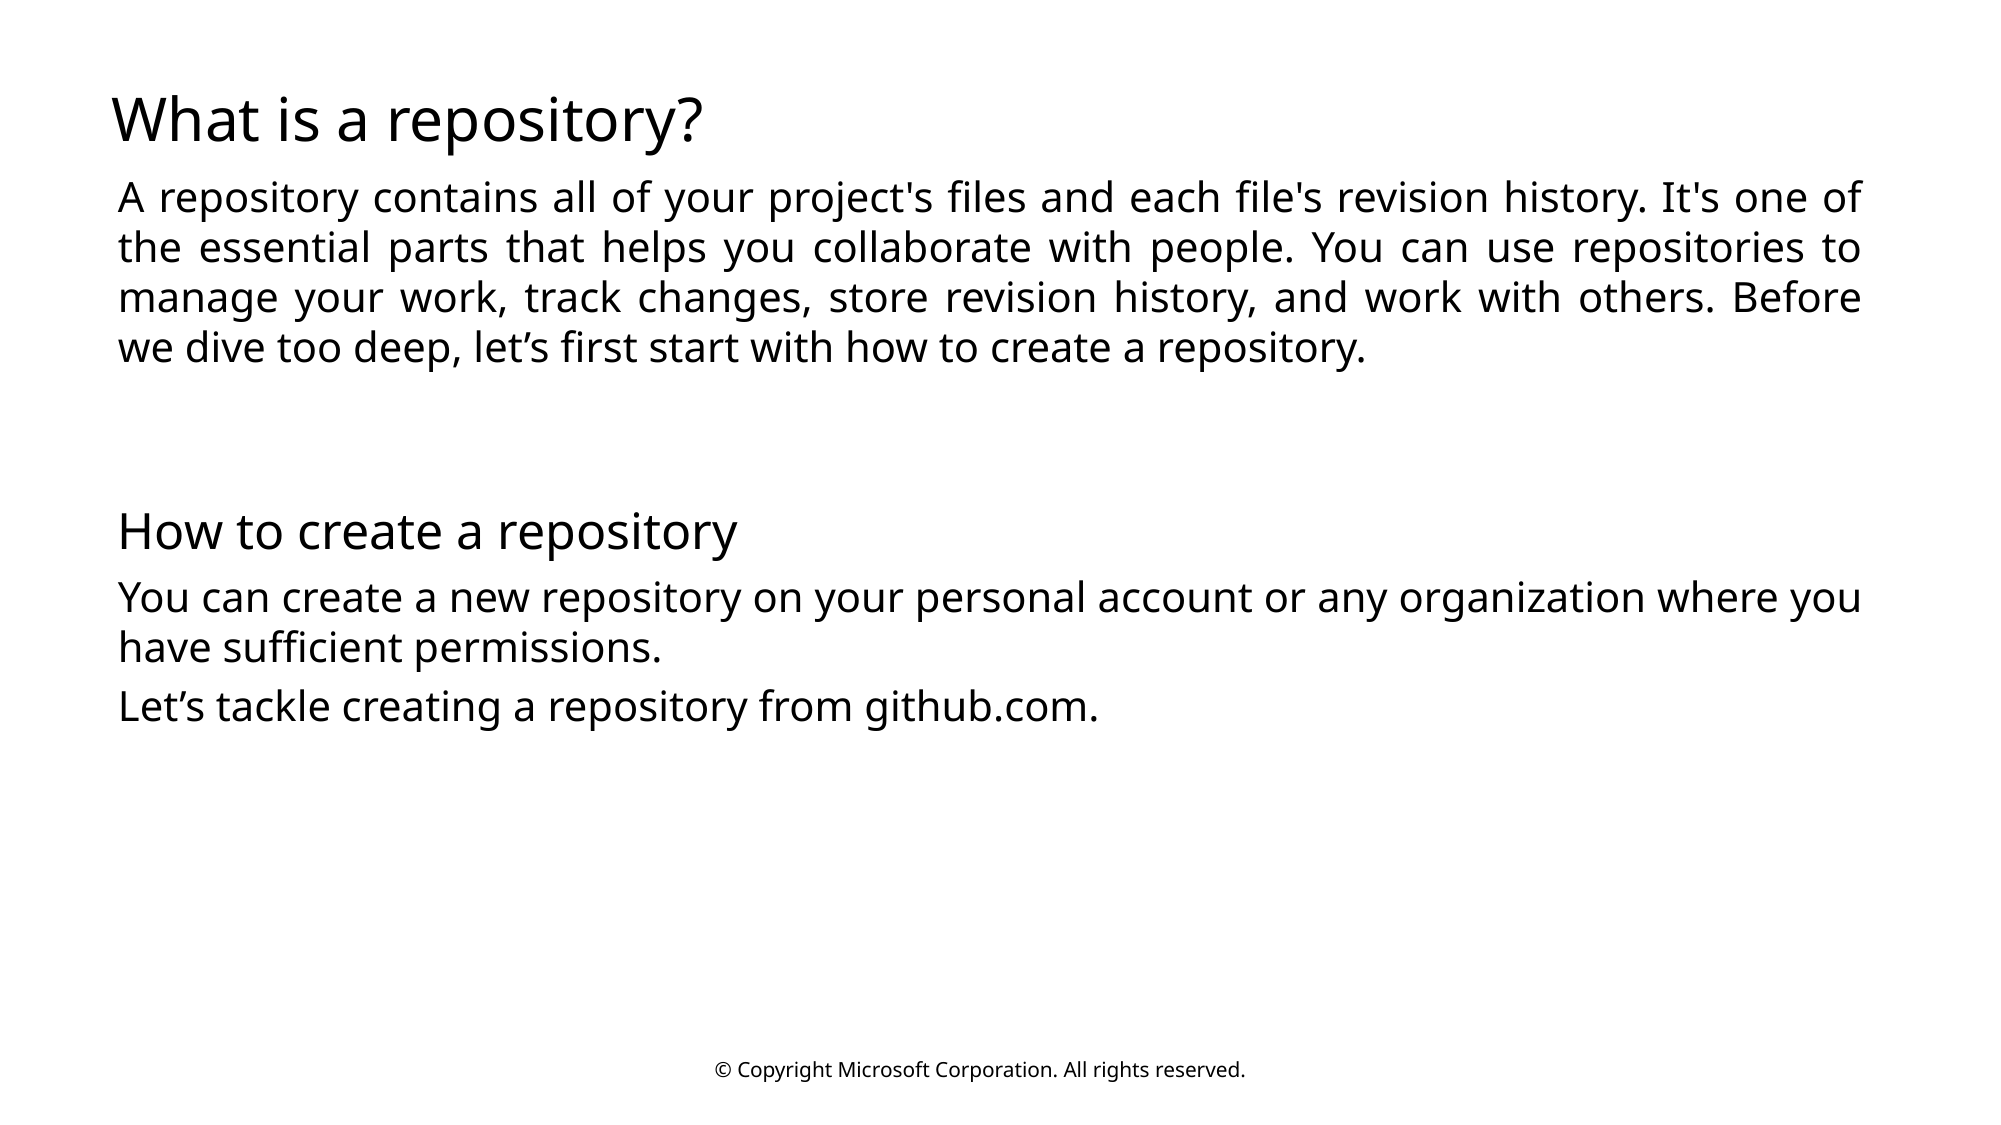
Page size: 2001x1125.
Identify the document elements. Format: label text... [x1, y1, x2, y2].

text_box [29, 594, 692, 723]
text_box You can create a new repository on your personal account or any organization where you have sufficient permissions. Let’s tackle creating a repository from github.com. [117, 609, 1863, 691]
title What is a repository? [96, 96, 1680, 148]
footer © Copyright Microsoft Corporation. All rights reserved. [714, 1053, 1396, 1086]
text_box How to create a repository [117, 489, 1863, 571]
text_box A repository contains all of your project's files and each file's revision history. It's one of the essential parts that helps you collaborate with people. You can use repositories to manage your work, track changes, store revision history, and work with others. Before we dive too deep, let’s first start with how to create a repository. [117, 229, 1863, 311]
